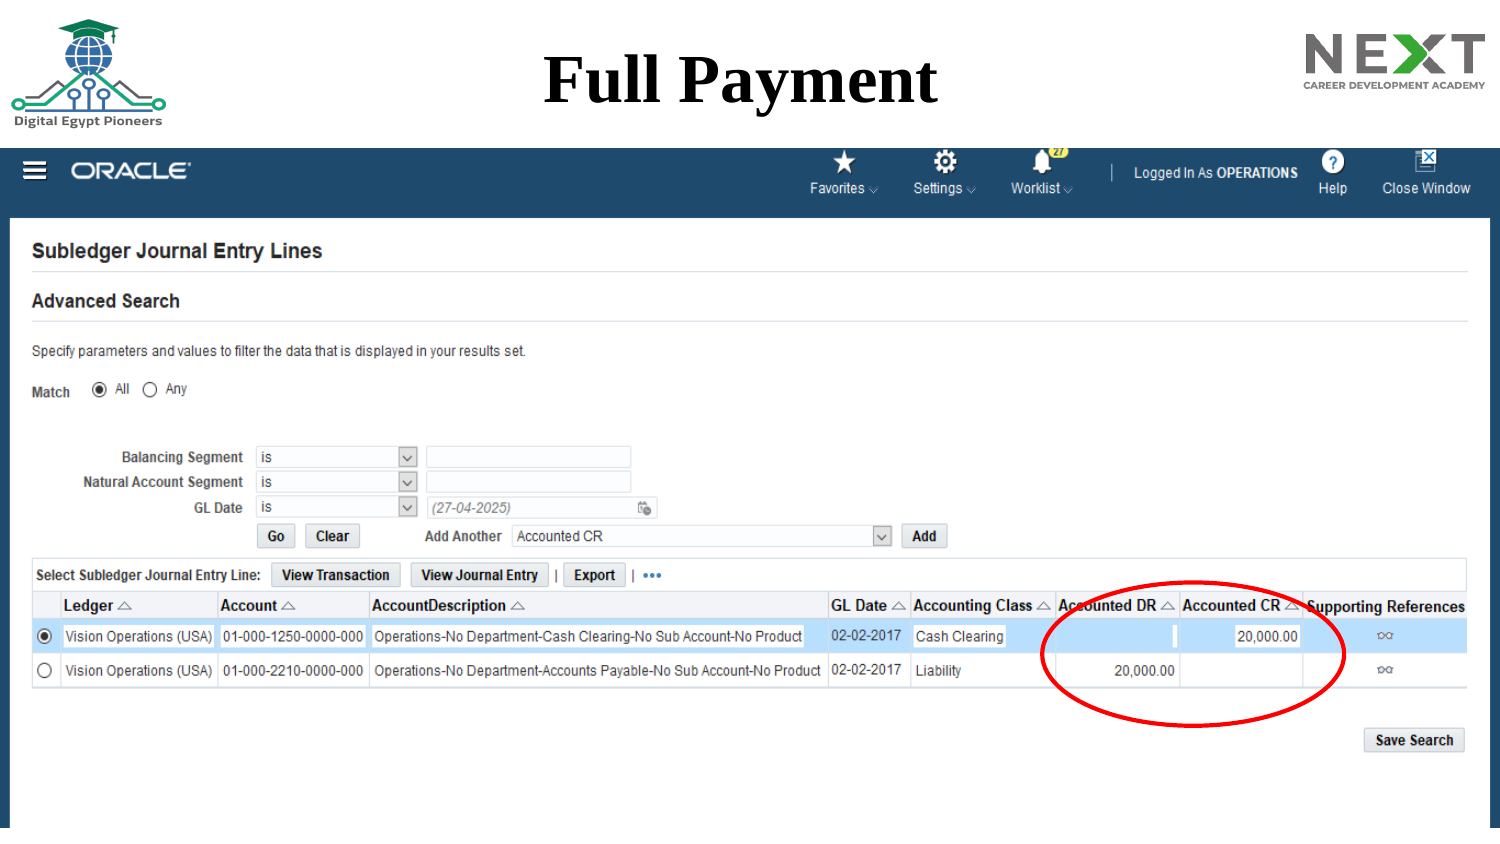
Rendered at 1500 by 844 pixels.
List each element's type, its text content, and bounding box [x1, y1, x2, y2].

title Full Payment [309, 17, 1191, 133]
picture [11, 16, 166, 133]
picture [1300, 33, 1485, 91]
picture [0, 148, 1500, 828]
